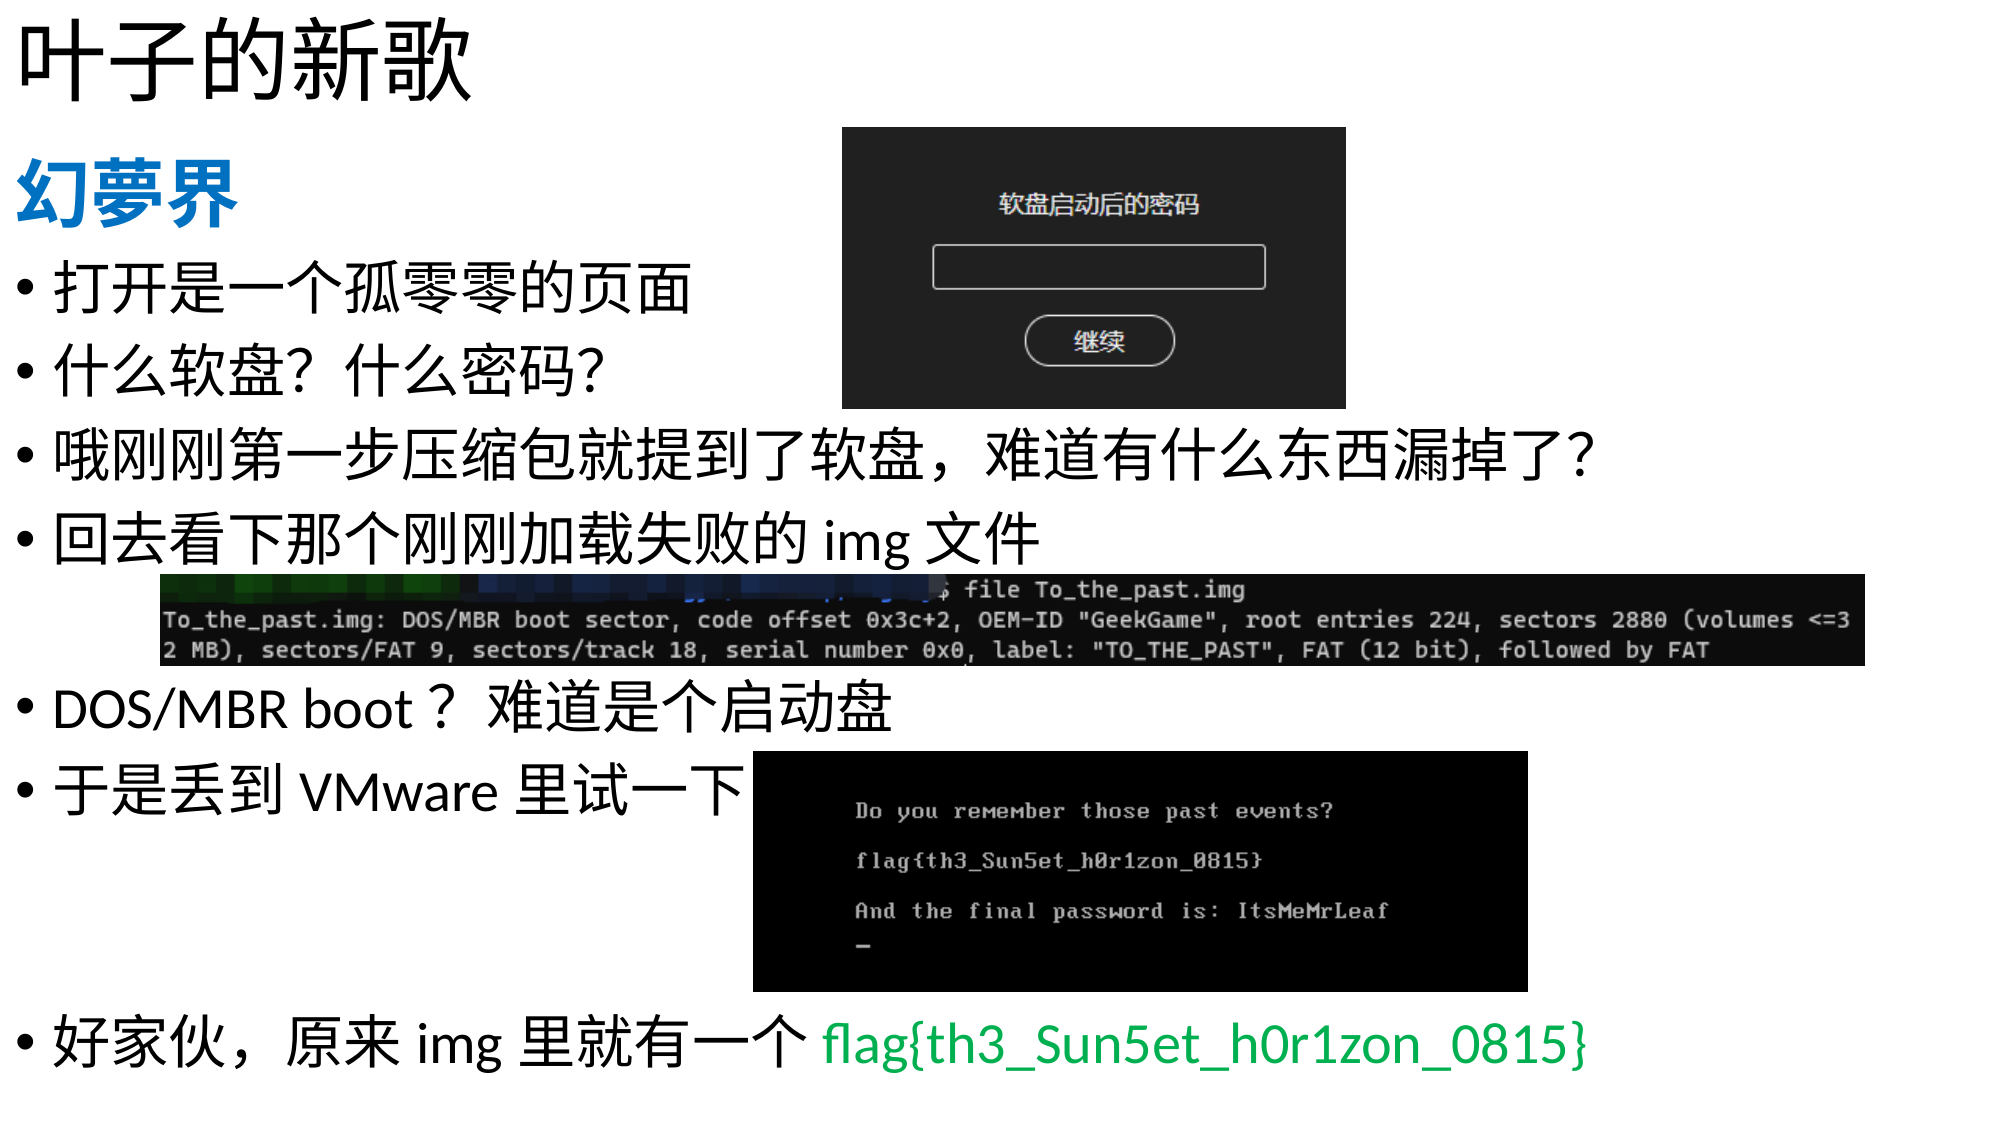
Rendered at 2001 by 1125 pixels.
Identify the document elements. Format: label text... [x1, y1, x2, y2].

picture [842, 127, 1346, 409]
list 幻夢界 打开是一个孤零零的页面 什么软盘？什么密码？ 哦刚刚第一步压缩包就提到了软盘，难道有什么东西漏掉了？ 回去看下那个刚刚加载失败的img文件 DOS/MBR boot？难道是个启动盘 于是丢到VMware里试一下 好家伙，原来img里就有一个flag{th3_Sun5et_h0r1zon_0815} [0, 149, 2000, 1125]
title 叶子的新歌 [0, 0, 2000, 130]
picture [159, 574, 1865, 666]
picture [753, 751, 1528, 992]
